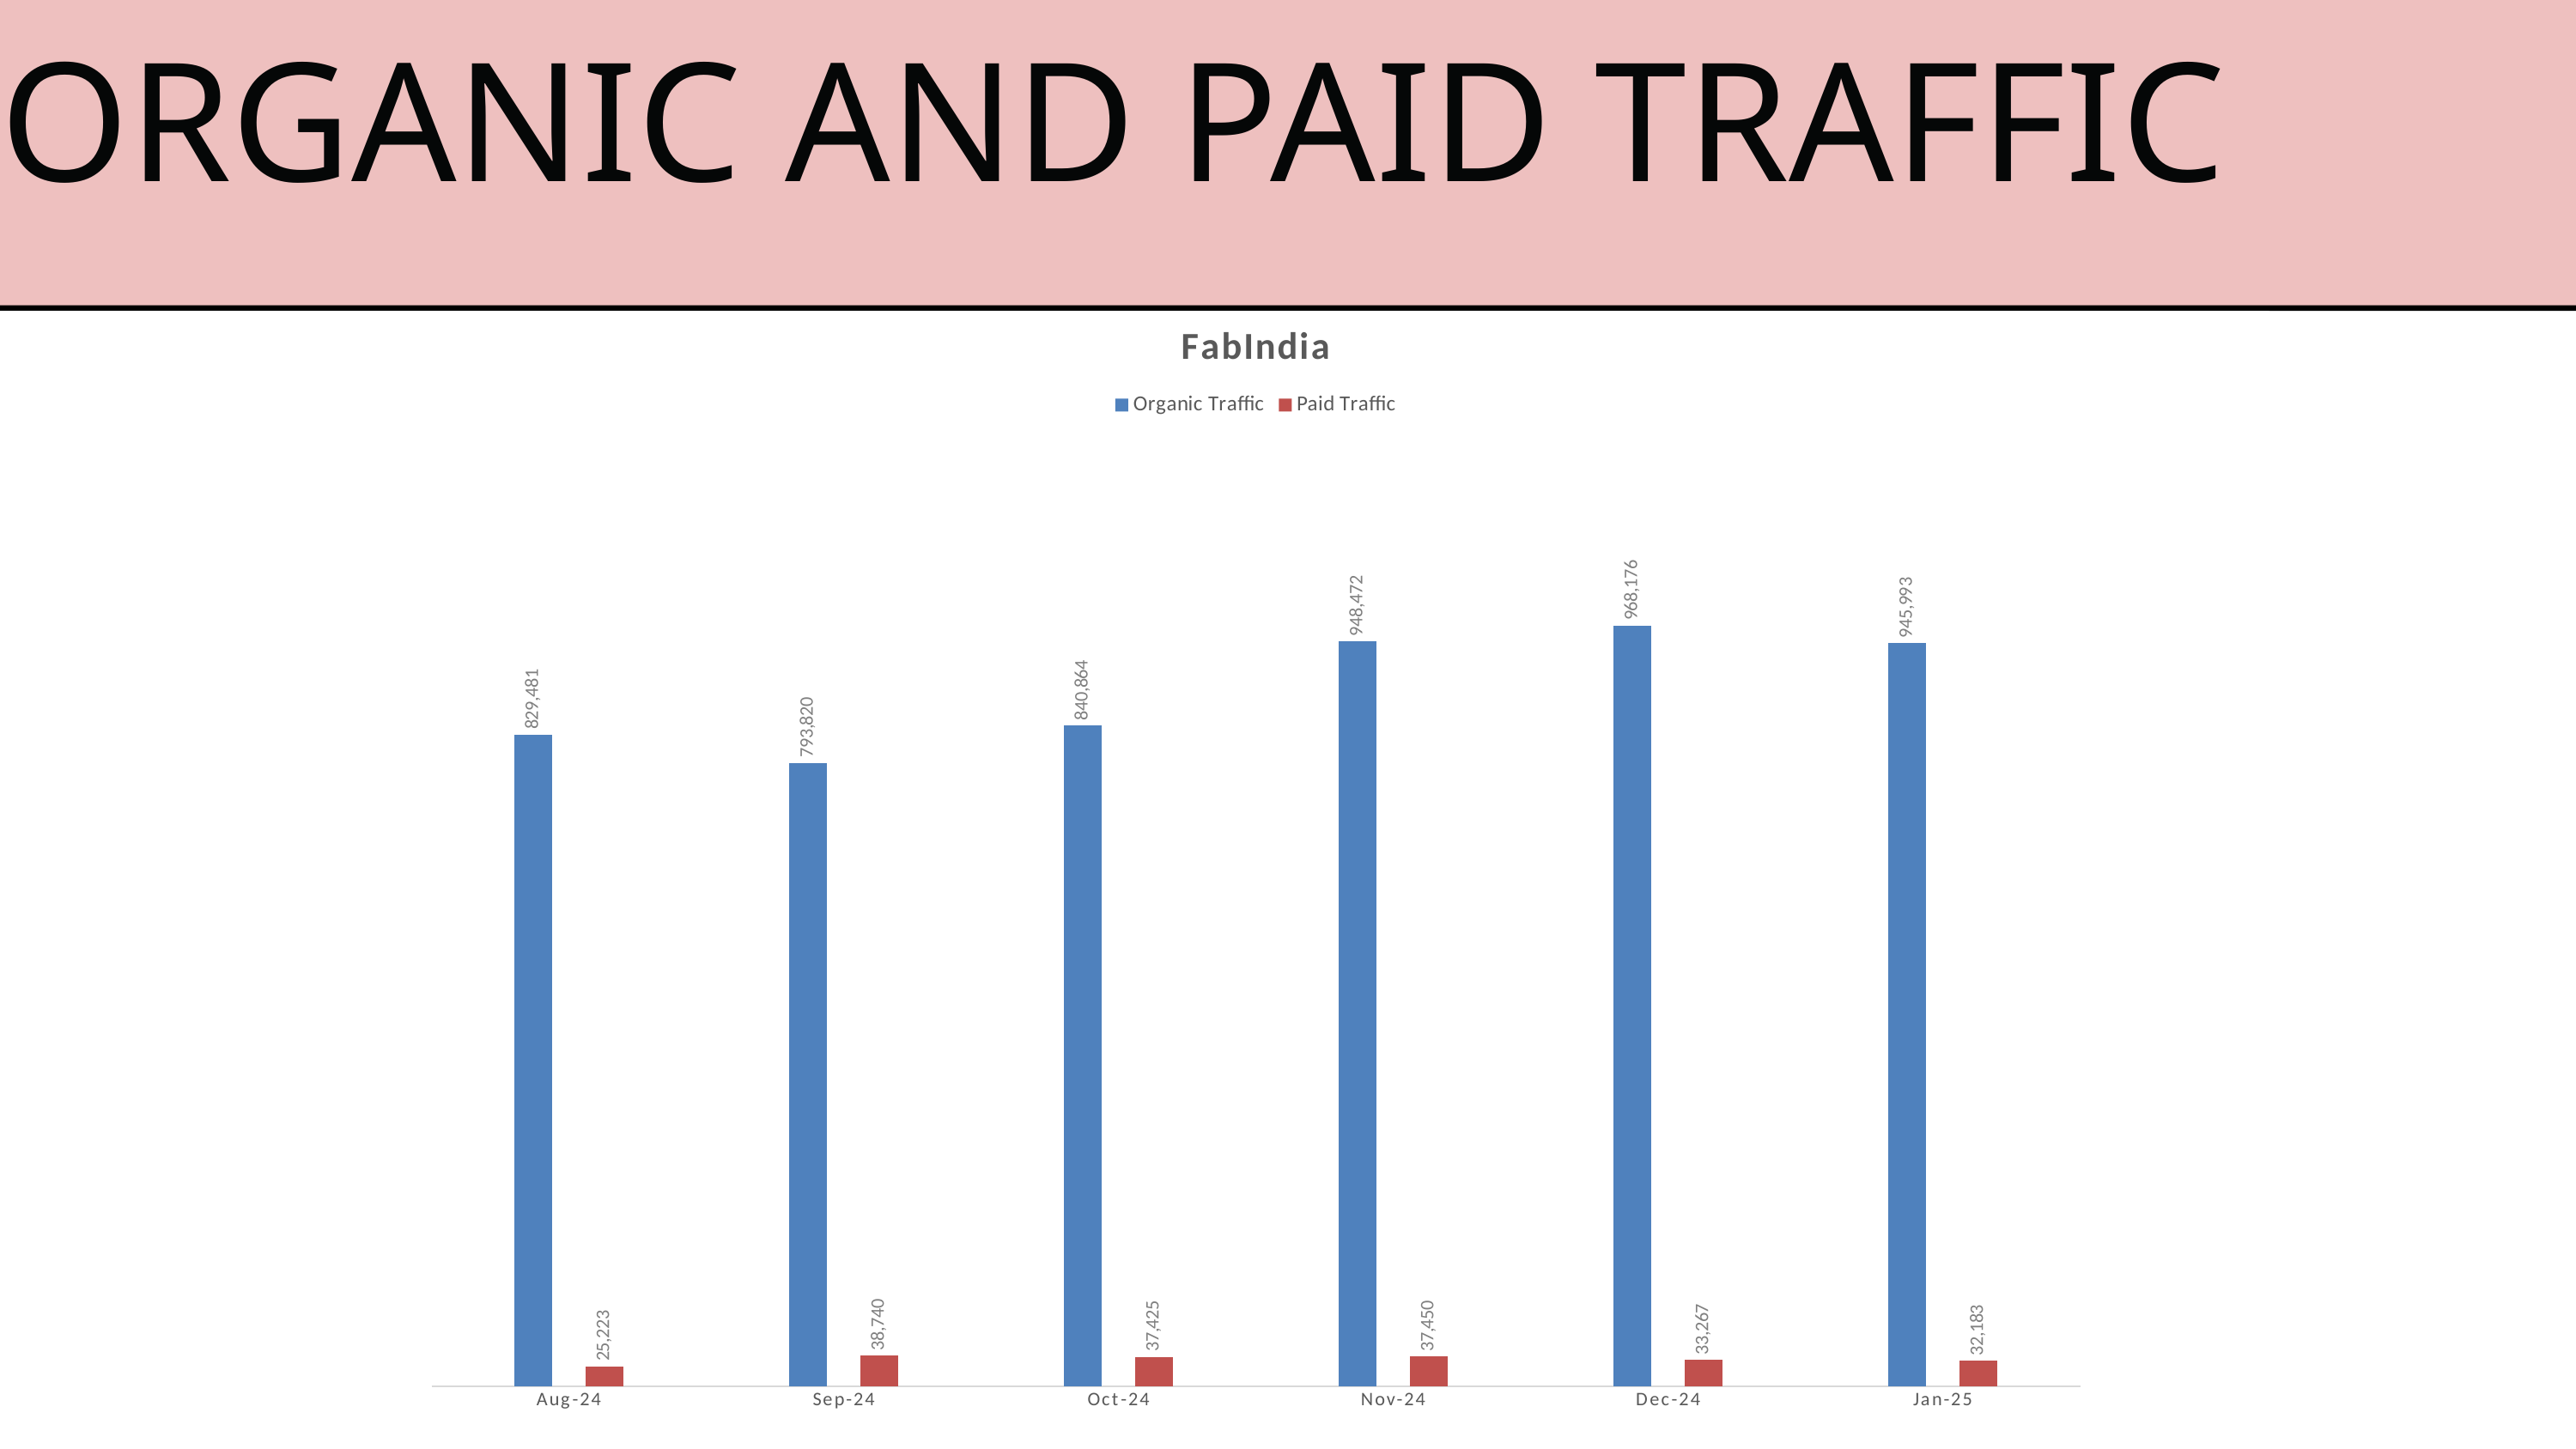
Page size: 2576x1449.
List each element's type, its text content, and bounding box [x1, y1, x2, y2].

chart [397, 289, 2115, 1435]
text_box ORGANIC AND PAID TRAFFIC [0, 16, 2432, 215]
text_box [0, 0, 2576, 307]
